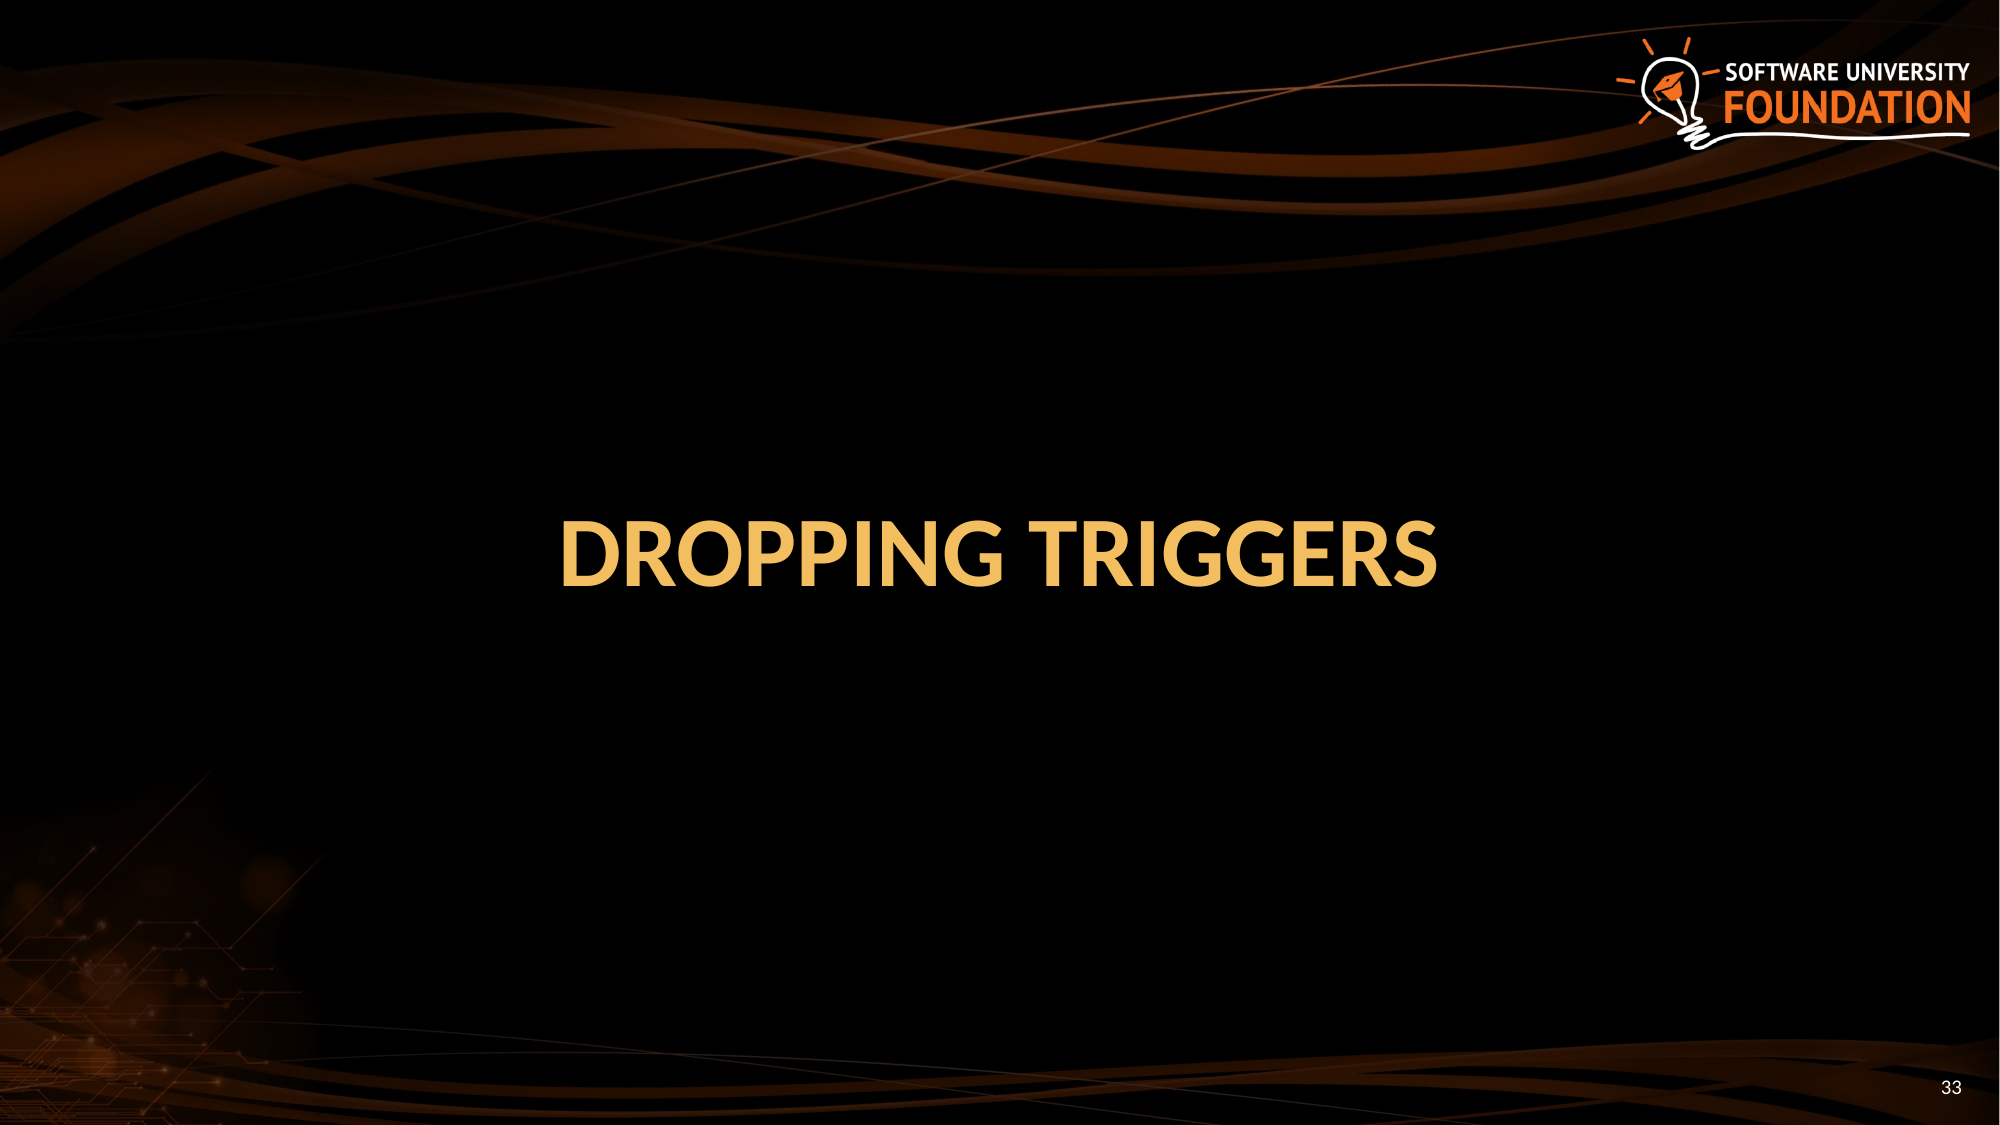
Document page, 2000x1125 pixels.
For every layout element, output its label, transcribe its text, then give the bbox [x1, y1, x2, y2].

slide_number 33 [1897, 1070, 1968, 1103]
picture [0, 0, 2000, 1125]
title DROPPING TRIGGERS [213, 463, 1785, 646]
